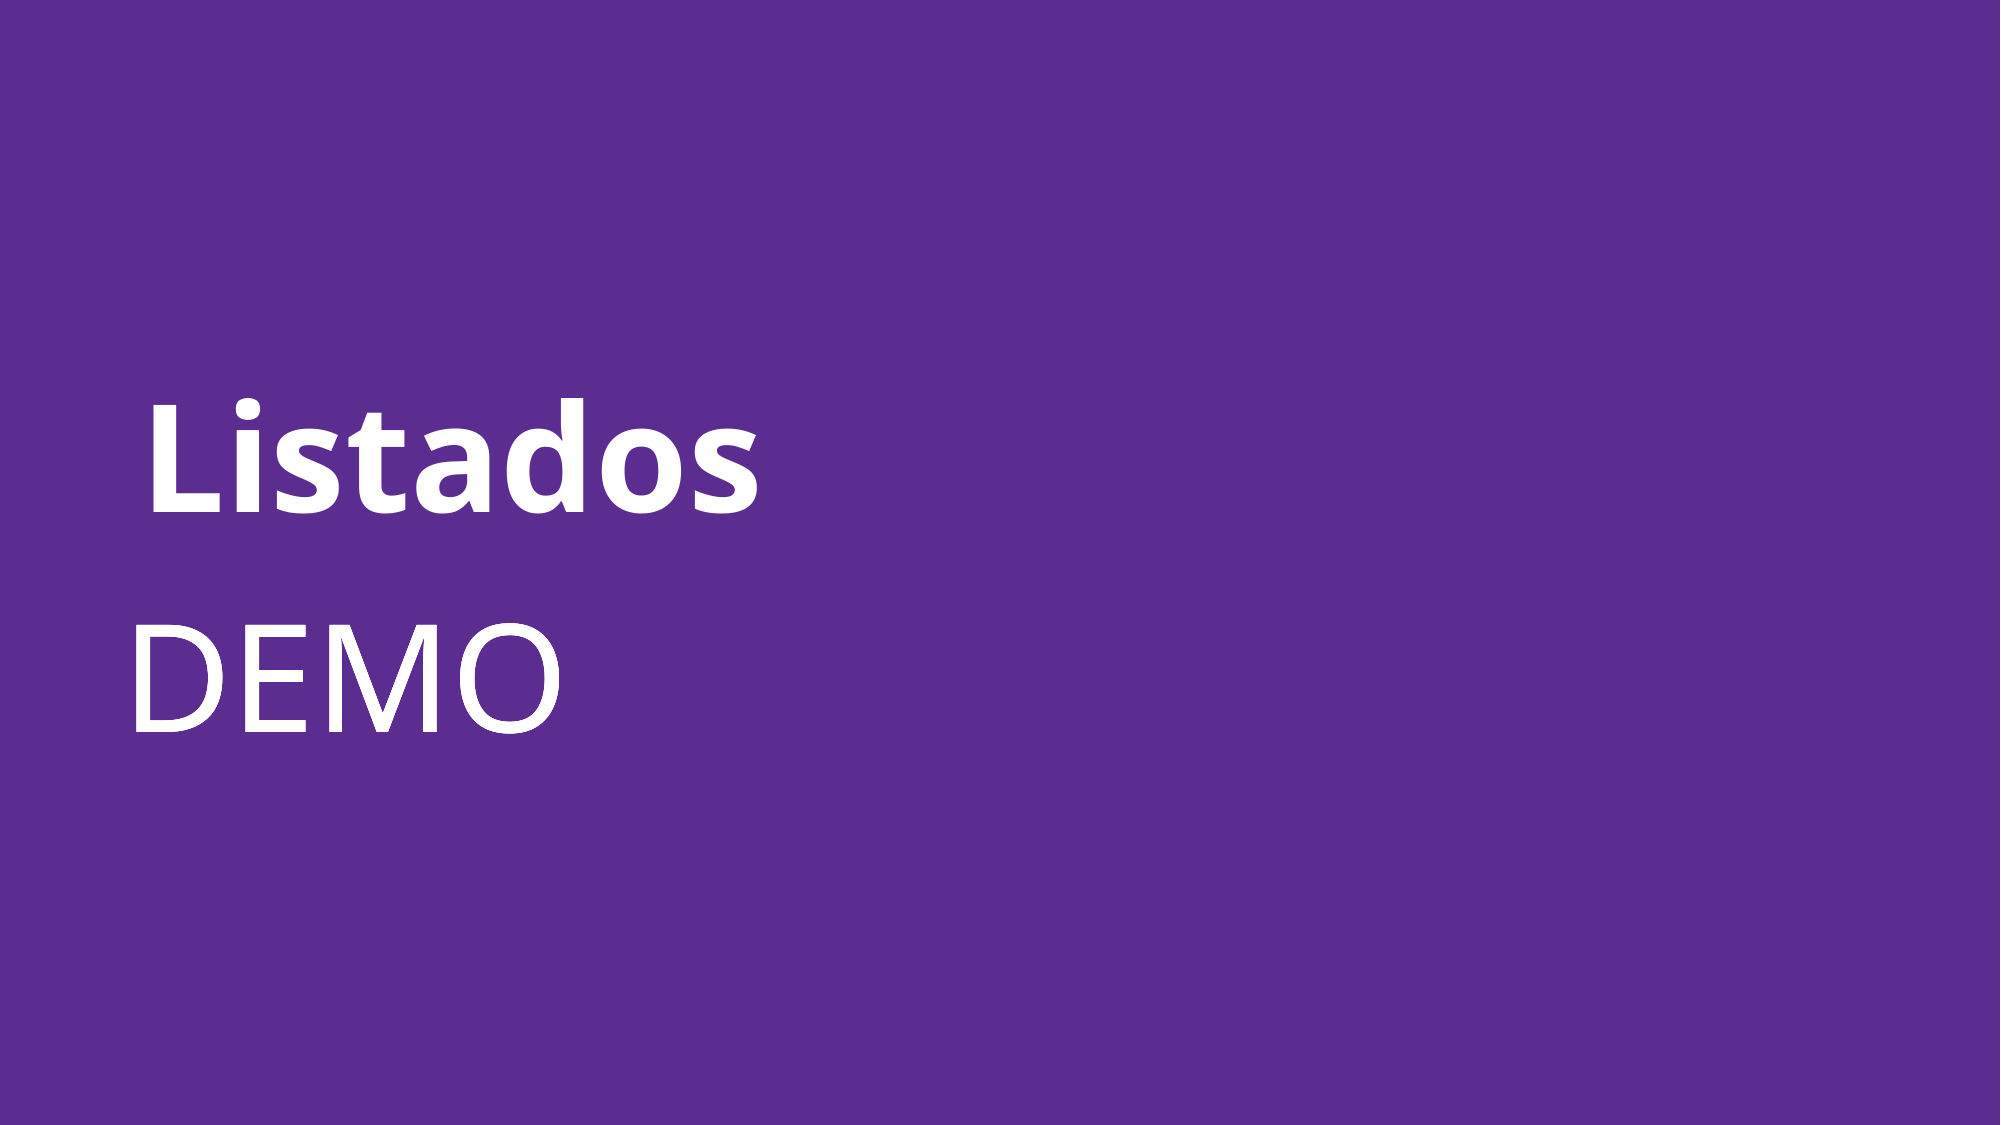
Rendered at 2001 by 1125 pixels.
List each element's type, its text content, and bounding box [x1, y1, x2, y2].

title Listados [118, 120, 1882, 563]
